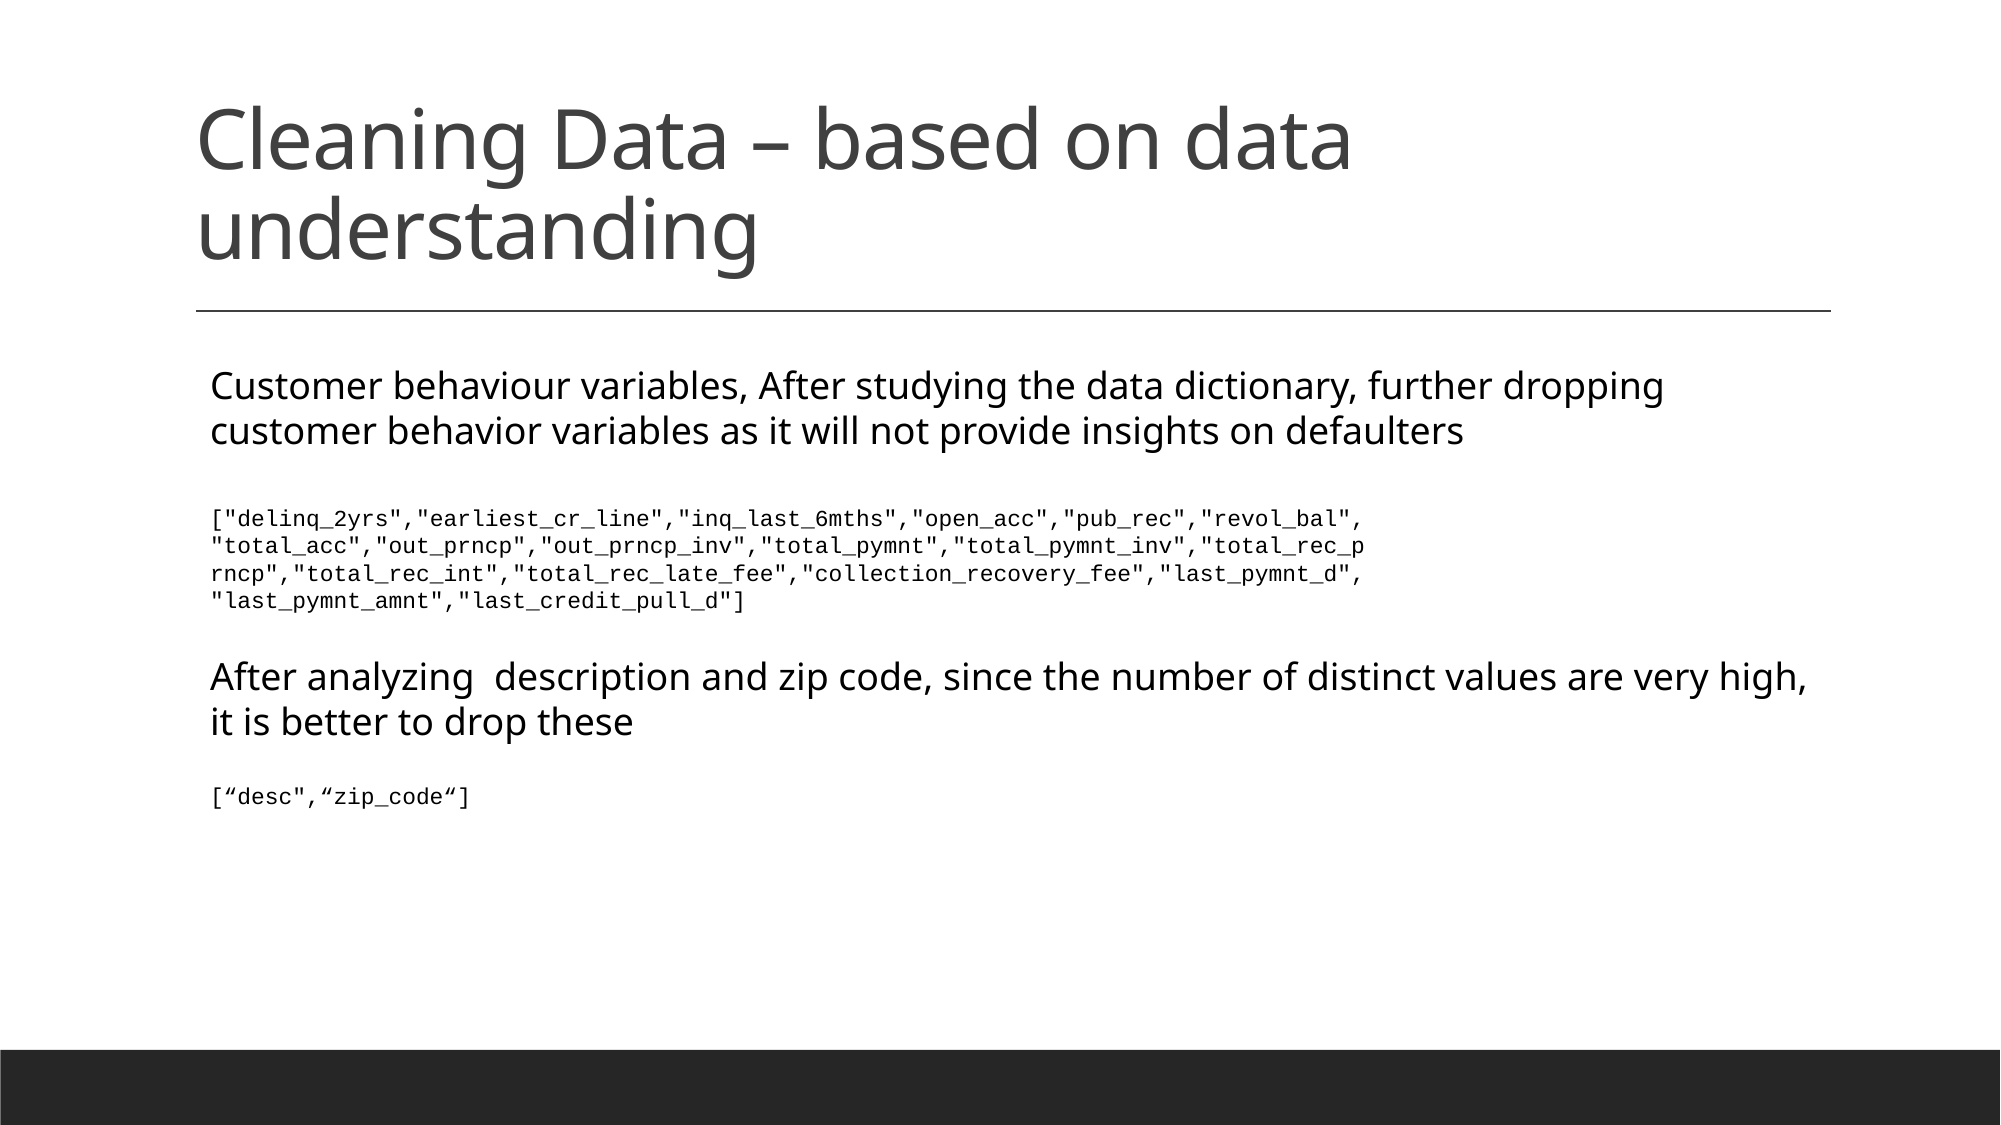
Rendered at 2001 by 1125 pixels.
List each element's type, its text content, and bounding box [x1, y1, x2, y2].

text_box ["delinq_2yrs","earliest_cr_line","inq_last_6mths","open_acc","pub_rec","revol_bal","total_acc","out_prncp","out_prncp_inv","total_pymnt","total_pymnt_inv","total_rec_prncp","total_rec_int","total_rec_late_fee","collection_recovery_fee","last_pymnt_d","last_pymnt_amnt","last_credit_pull_d"] [195, 495, 1383, 621]
title Cleaning Data – based on data understanding [180, 47, 1830, 285]
text_box Customer behaviour variables, After studying the data dictionary, further dropping customer behavior variables as it will not provide insights on defaulters [195, 354, 1830, 460]
text_box [“desc",“zip_code“] [195, 774, 1196, 817]
text_box After analyzing description and zip code, since the number of distinct values are very high, it is better to drop these [195, 645, 1830, 750]
